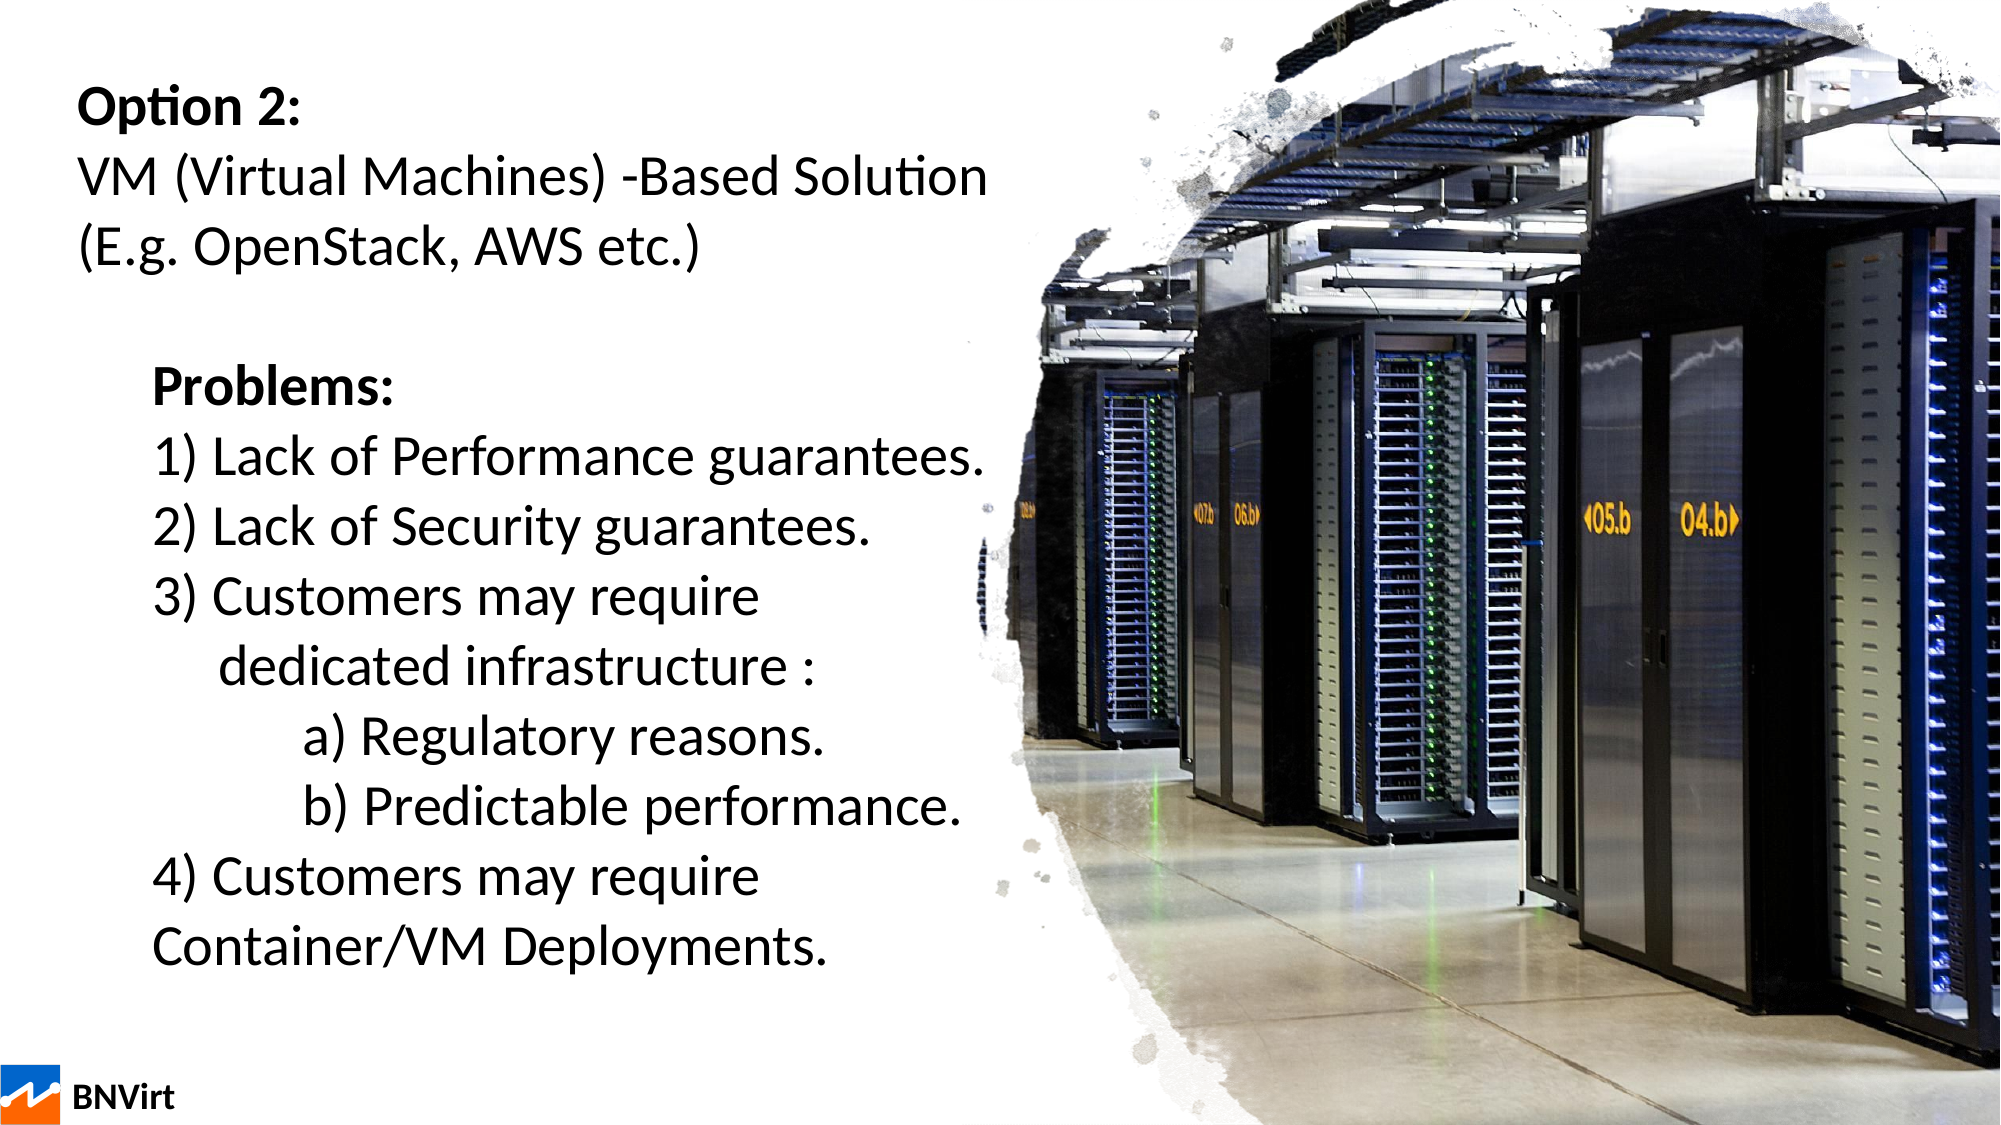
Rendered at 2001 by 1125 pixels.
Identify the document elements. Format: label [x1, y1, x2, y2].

picture [0, 0, 2000, 1125]
text_box [0, 1064, 278, 1125]
